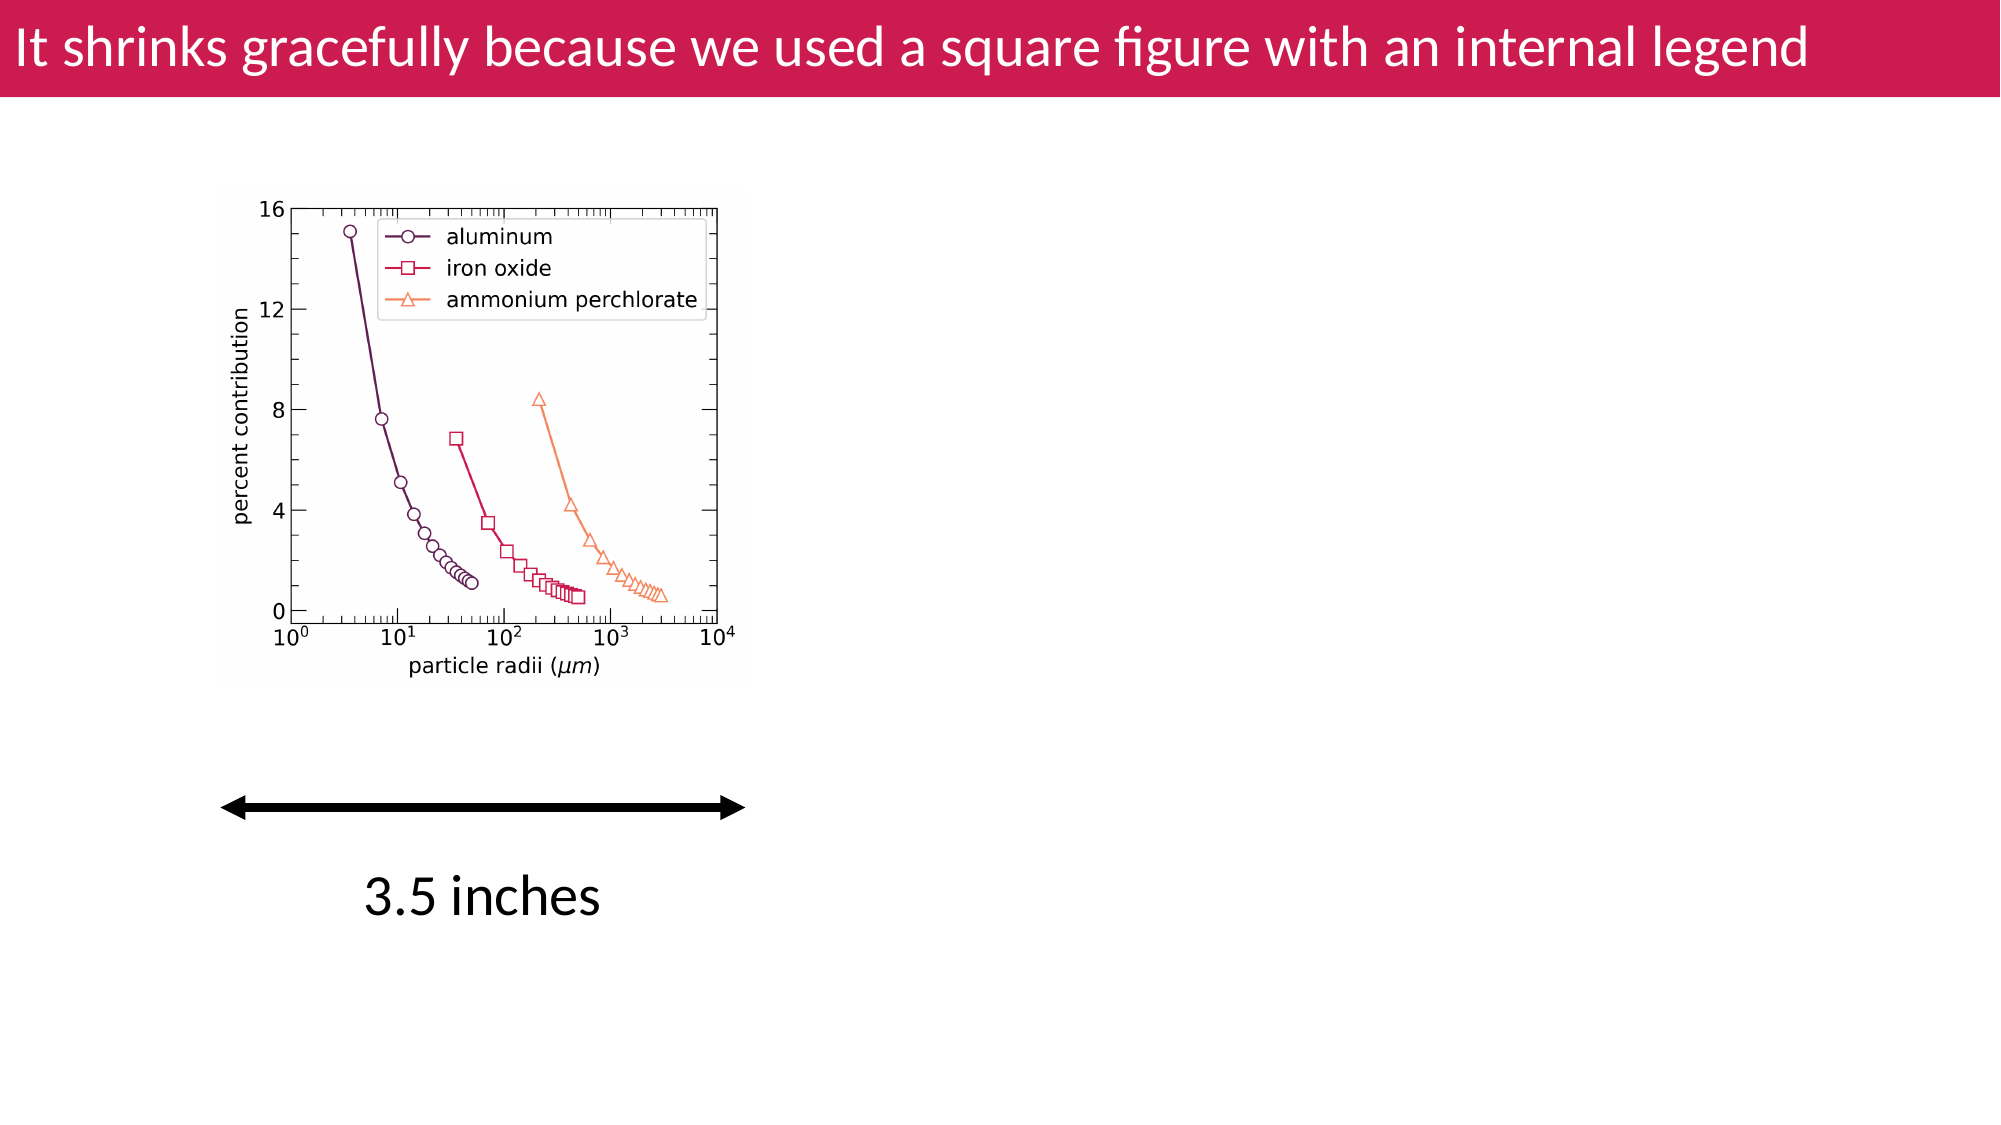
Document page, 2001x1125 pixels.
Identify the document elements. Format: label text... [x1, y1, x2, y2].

picture [220, 189, 746, 689]
text_box 3.5 inches [349, 849, 617, 935]
text_box It shrinks gracefully because we used a square figure with an internal legend [0, 1, 2000, 86]
text_box [0, 86, 2000, 98]
